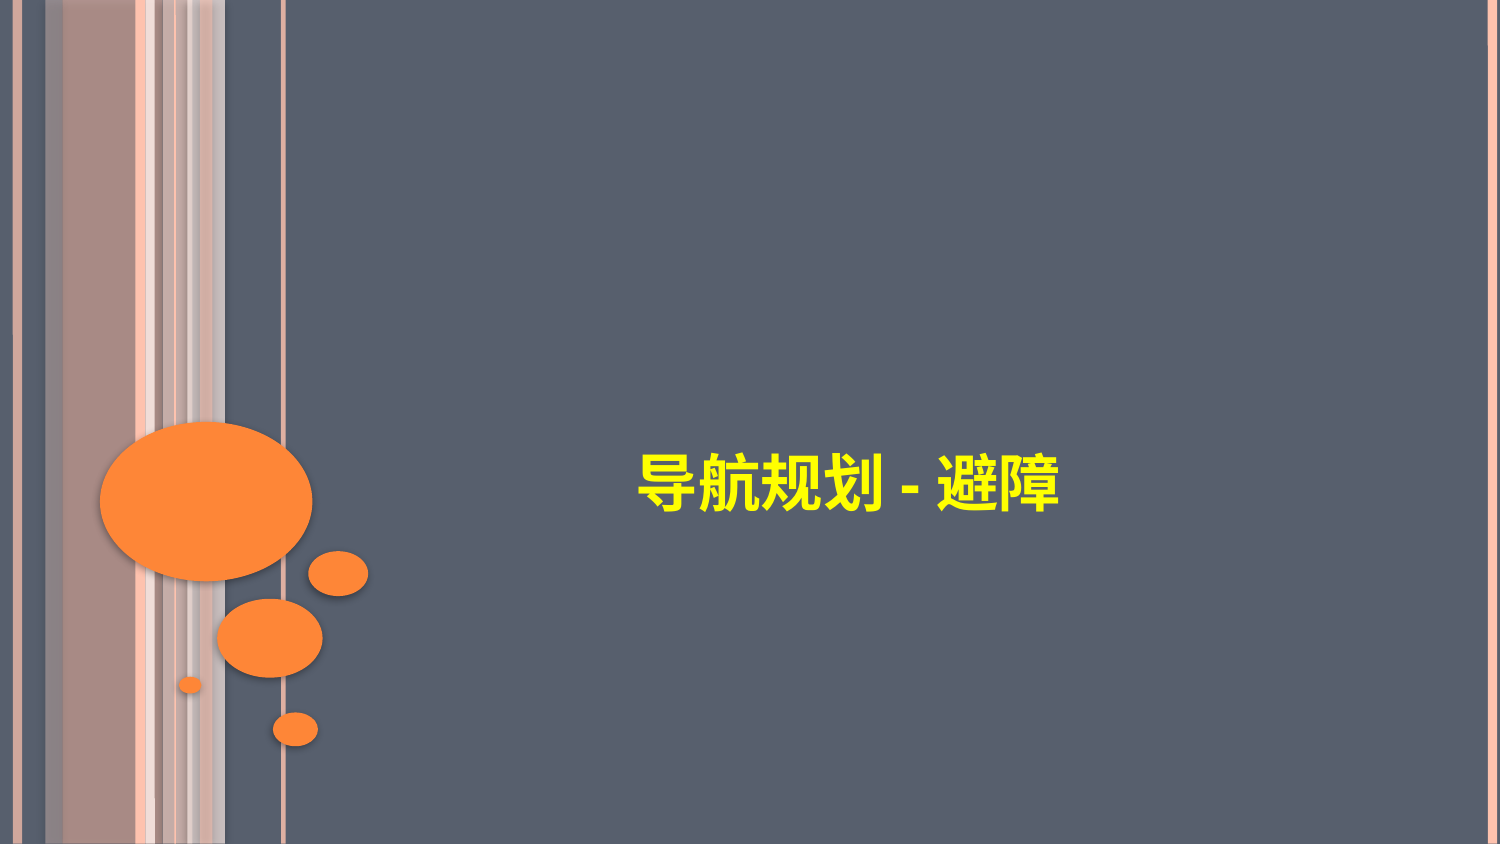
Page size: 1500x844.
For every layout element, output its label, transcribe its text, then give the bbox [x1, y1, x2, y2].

title 导航规划-避障 [426, 394, 1271, 527]
